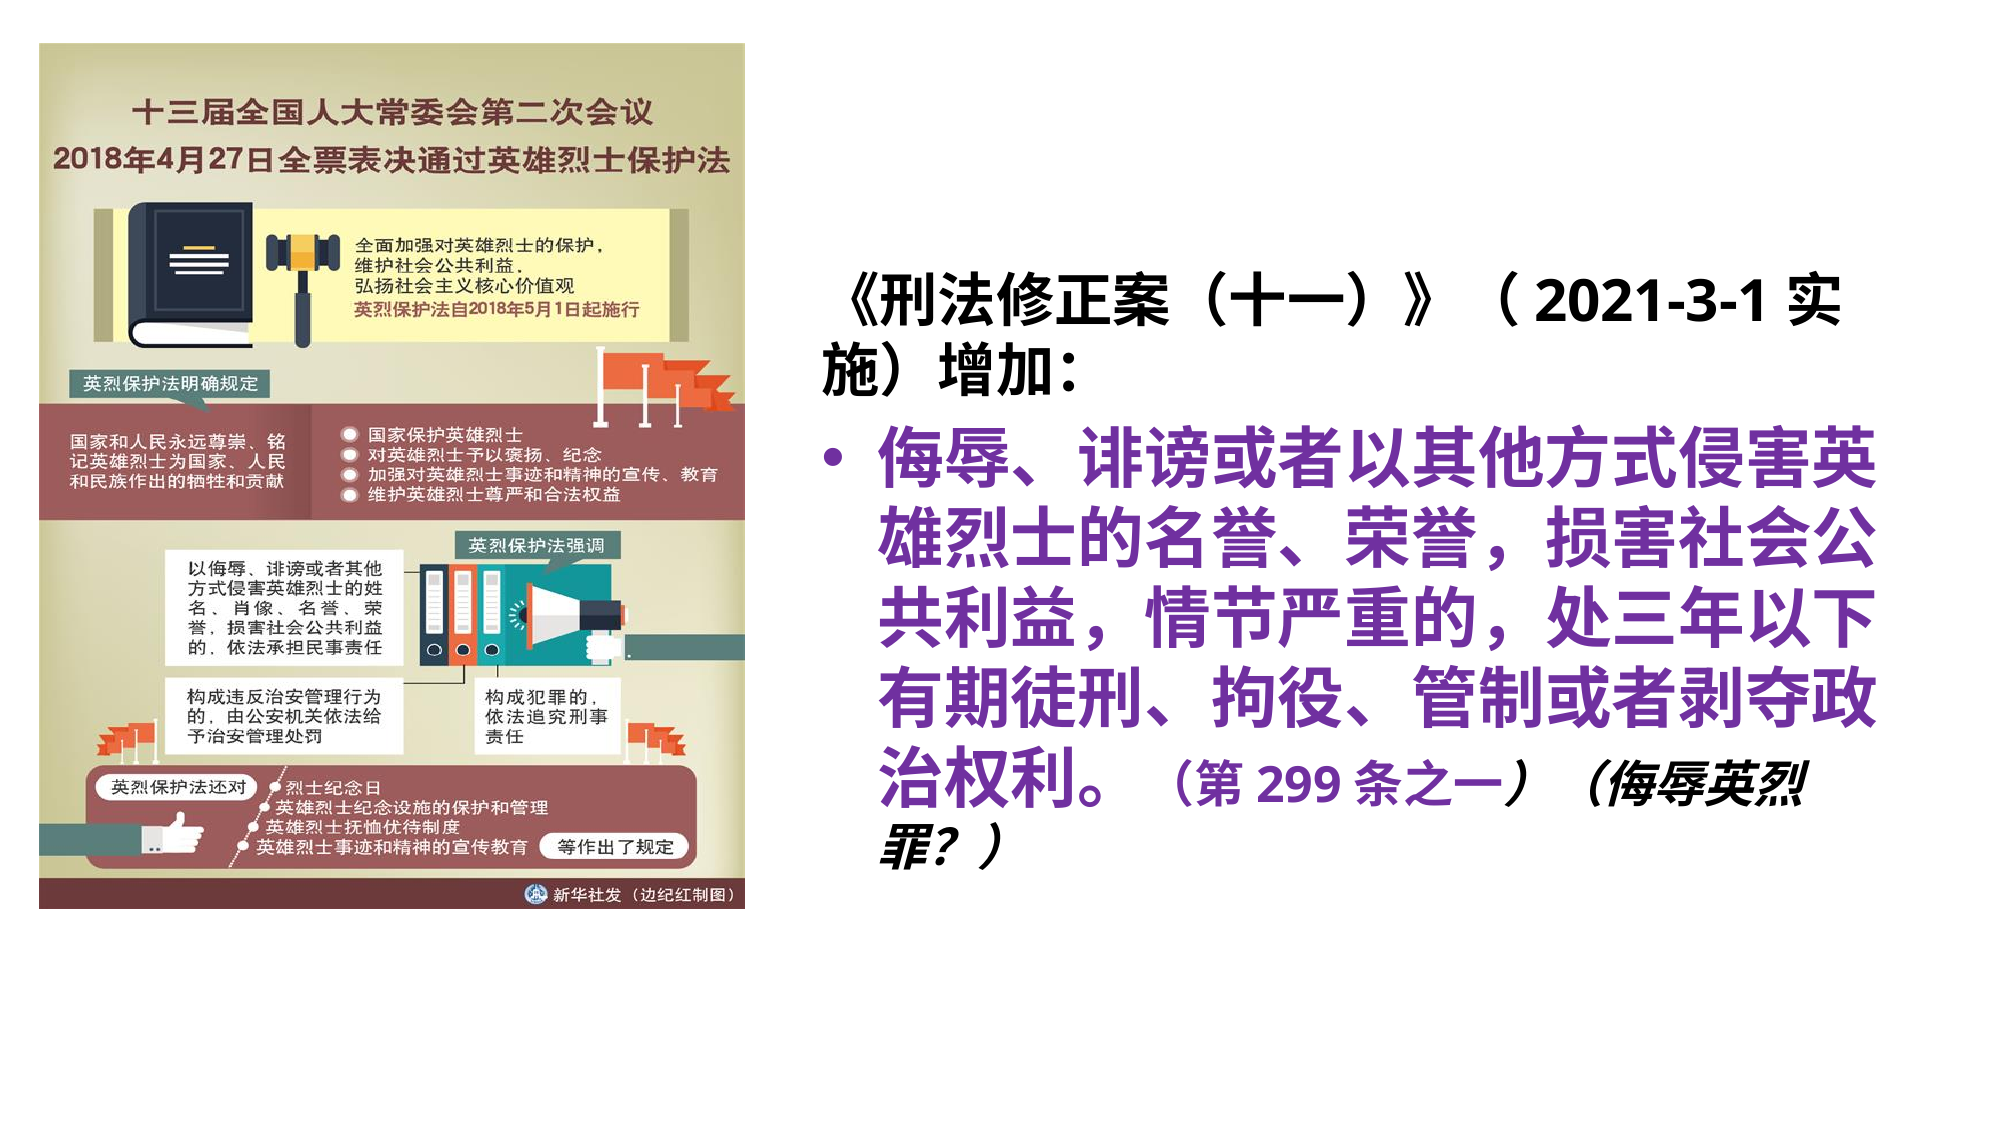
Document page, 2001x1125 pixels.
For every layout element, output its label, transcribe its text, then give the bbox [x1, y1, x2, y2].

list 《刑法修正案（十一）》（2021-3-1实施）增加： 侮辱、诽谤或者以其他方式侵害英雄烈士的名誉、荣誉，损害社会公共利益，情节严重的，处三年以下有期徒刑、拘役、管制或者剥夺政治权利。（第299条之一）（侮辱英烈罪？） [806, 254, 1919, 909]
picture [38, 42, 746, 909]
